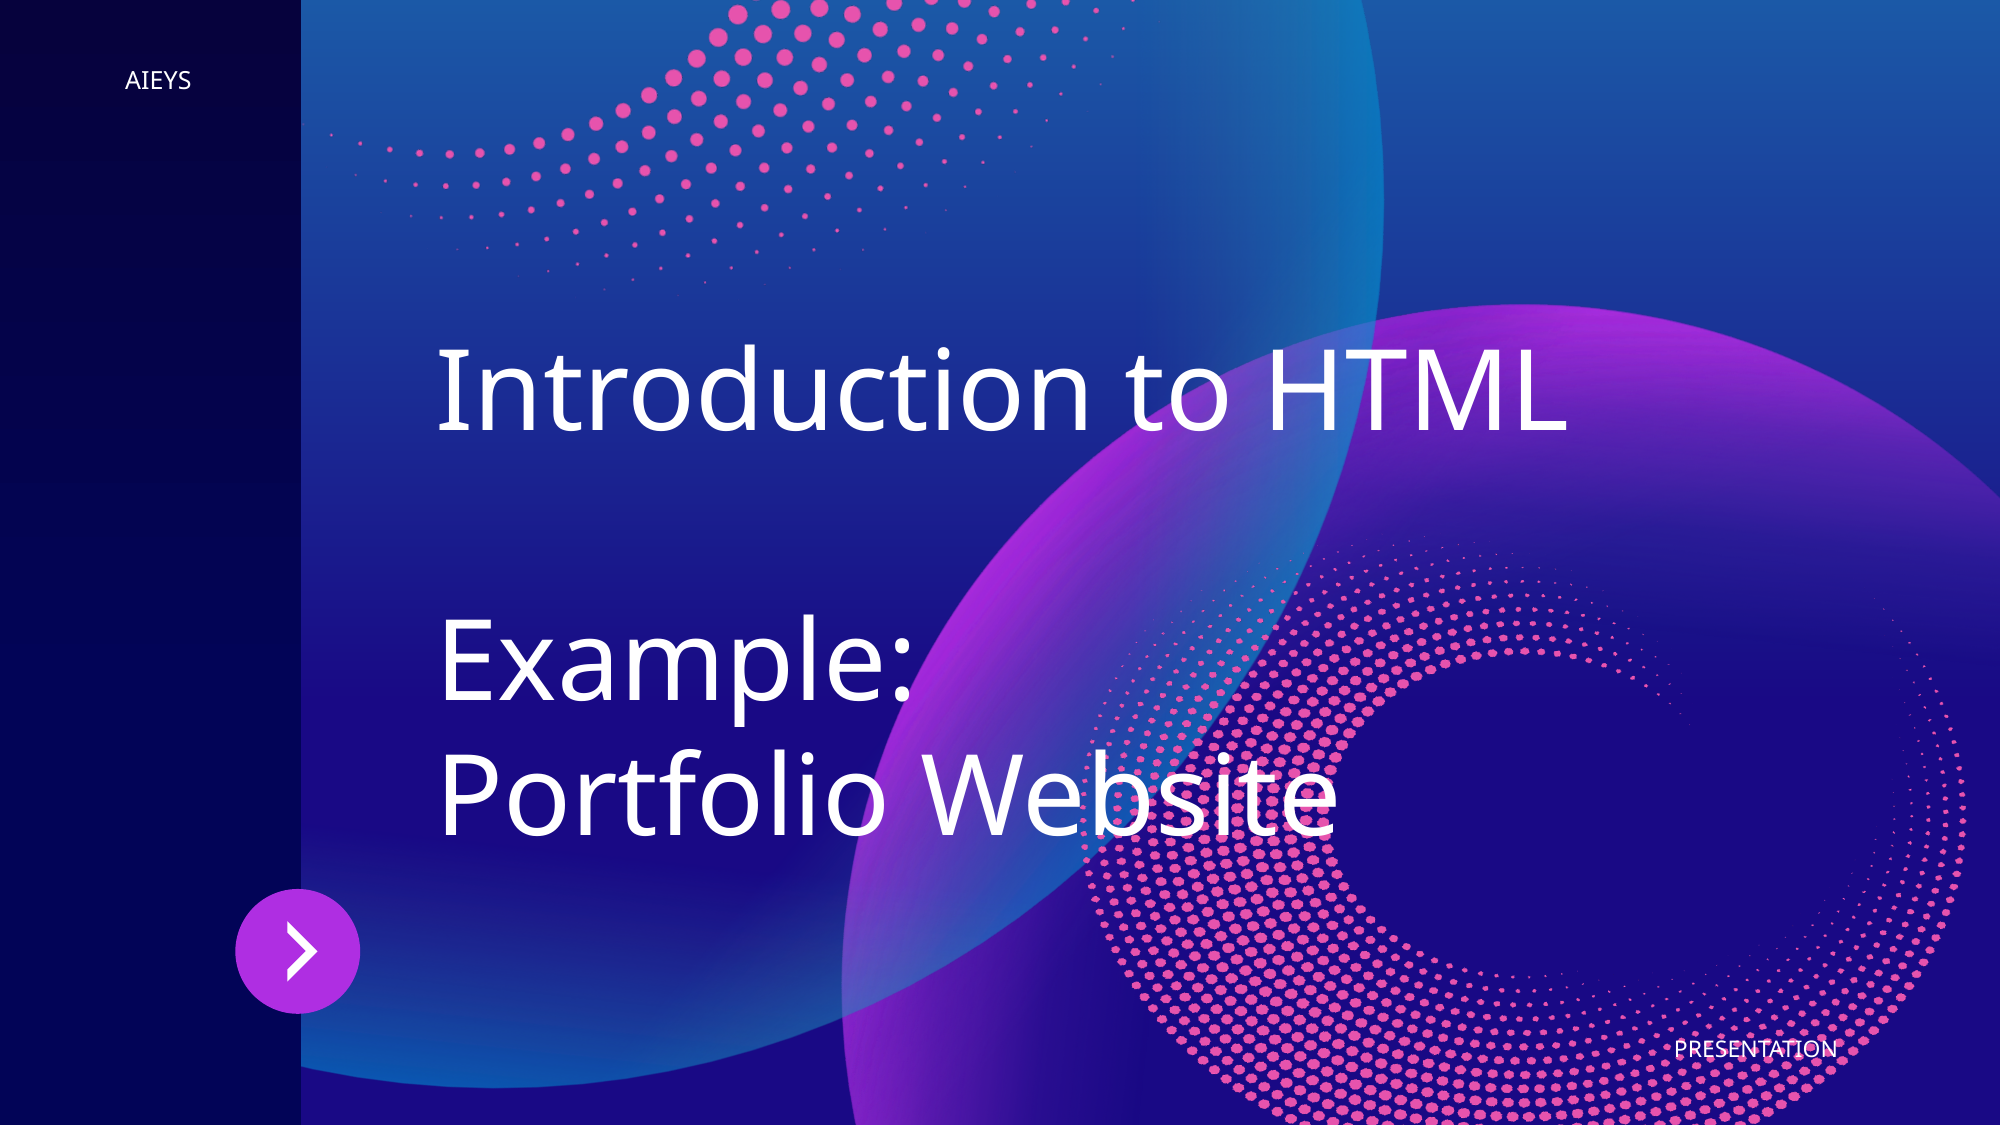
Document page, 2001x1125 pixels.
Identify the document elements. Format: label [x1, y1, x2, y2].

picture [0, 0, 2000, 1125]
text_box [235, 888, 361, 1014]
